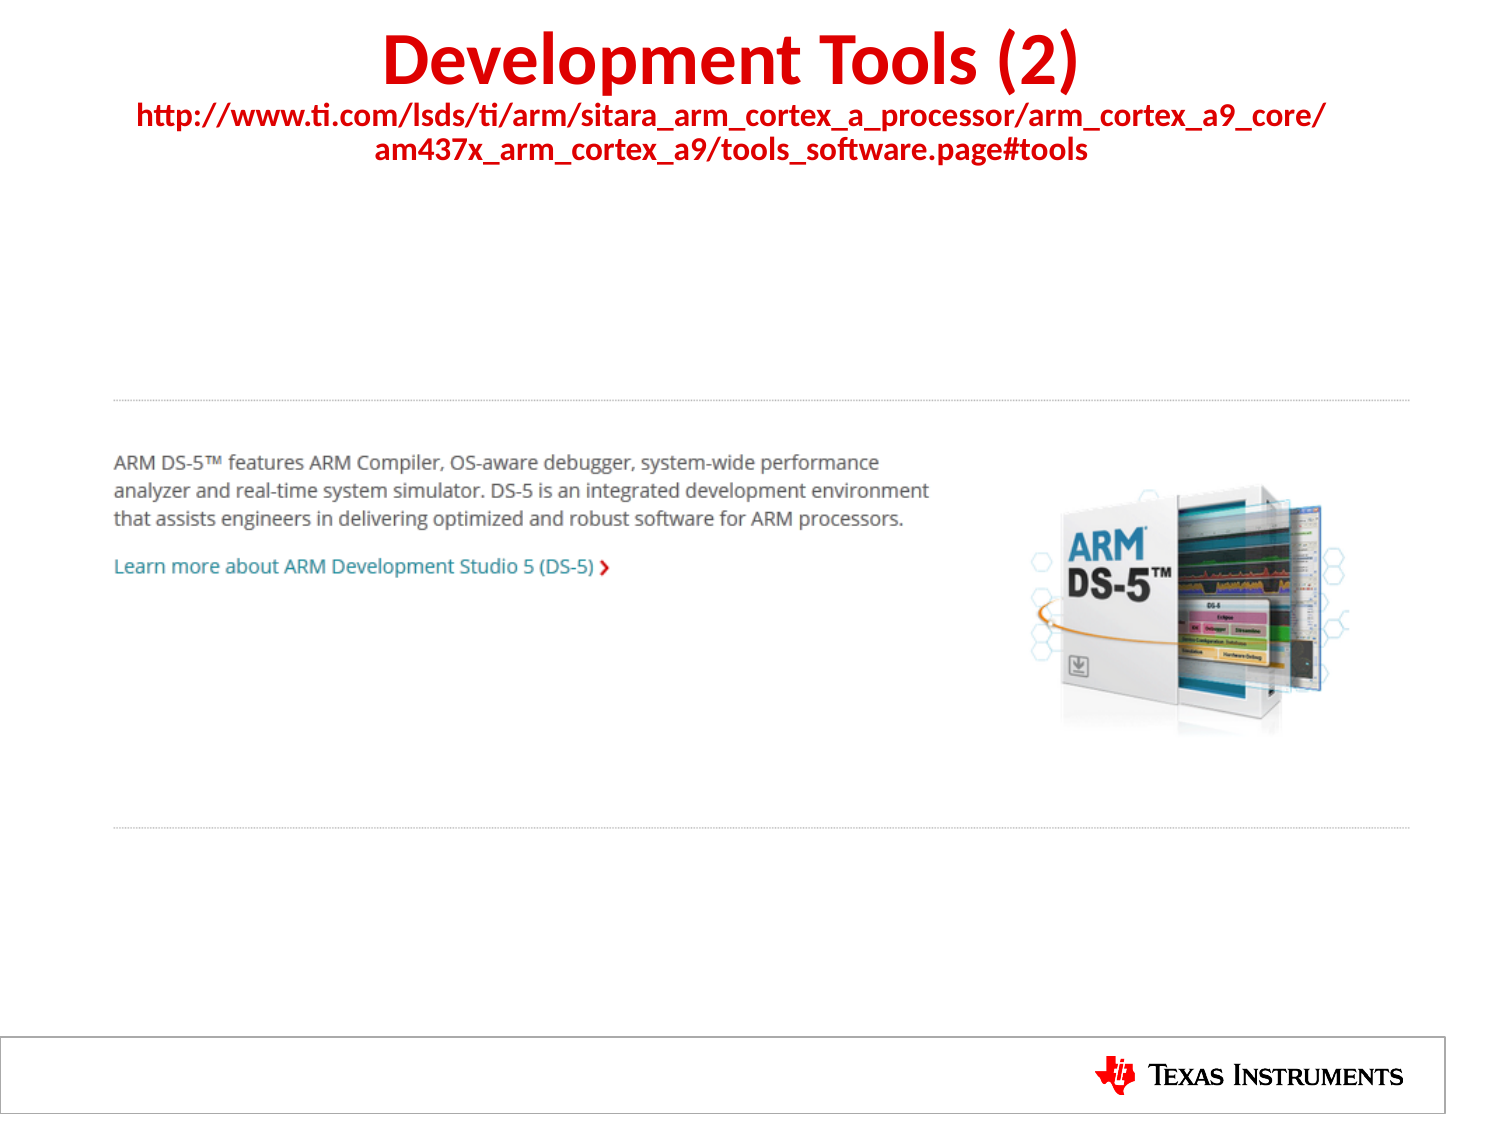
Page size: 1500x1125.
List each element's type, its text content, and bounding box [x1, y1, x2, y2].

picture [1095, 1056, 1403, 1095]
title Development Tools (2) http://www.ti.com/lsds/ti/arm/sitara_arm_cortex_a_processor/arm_cortex_a9_core/am437x_arm_cortex_a9/tools_software.page#tools [37, 23, 1426, 168]
picture [83, 348, 1411, 834]
